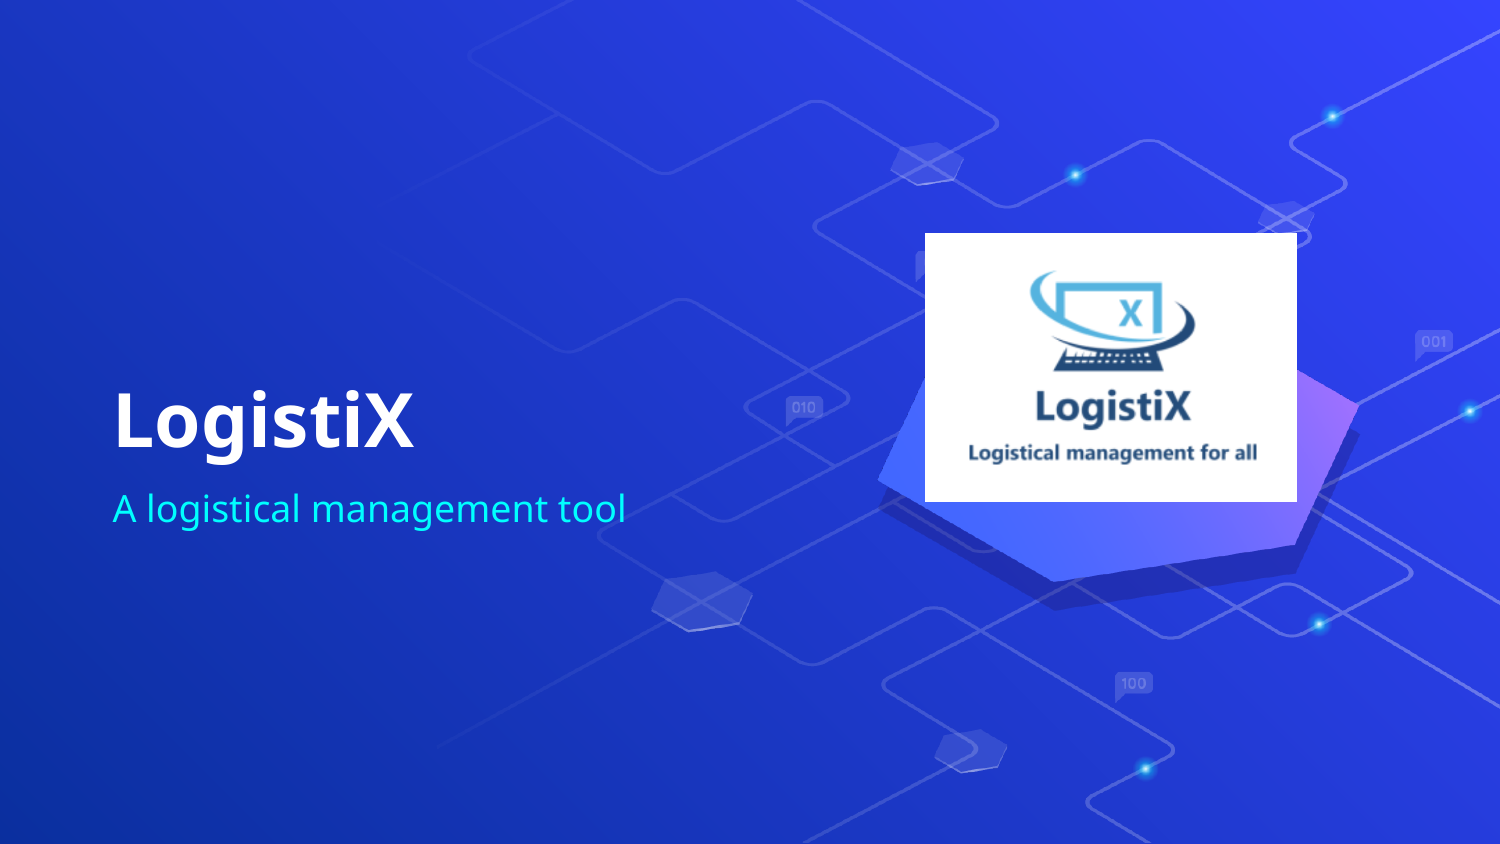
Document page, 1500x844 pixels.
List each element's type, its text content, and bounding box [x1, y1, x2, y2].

title LogistiX [112, 272, 812, 463]
picture [0, 0, 1500, 844]
subtitle A logistical management tool [112, 478, 812, 608]
